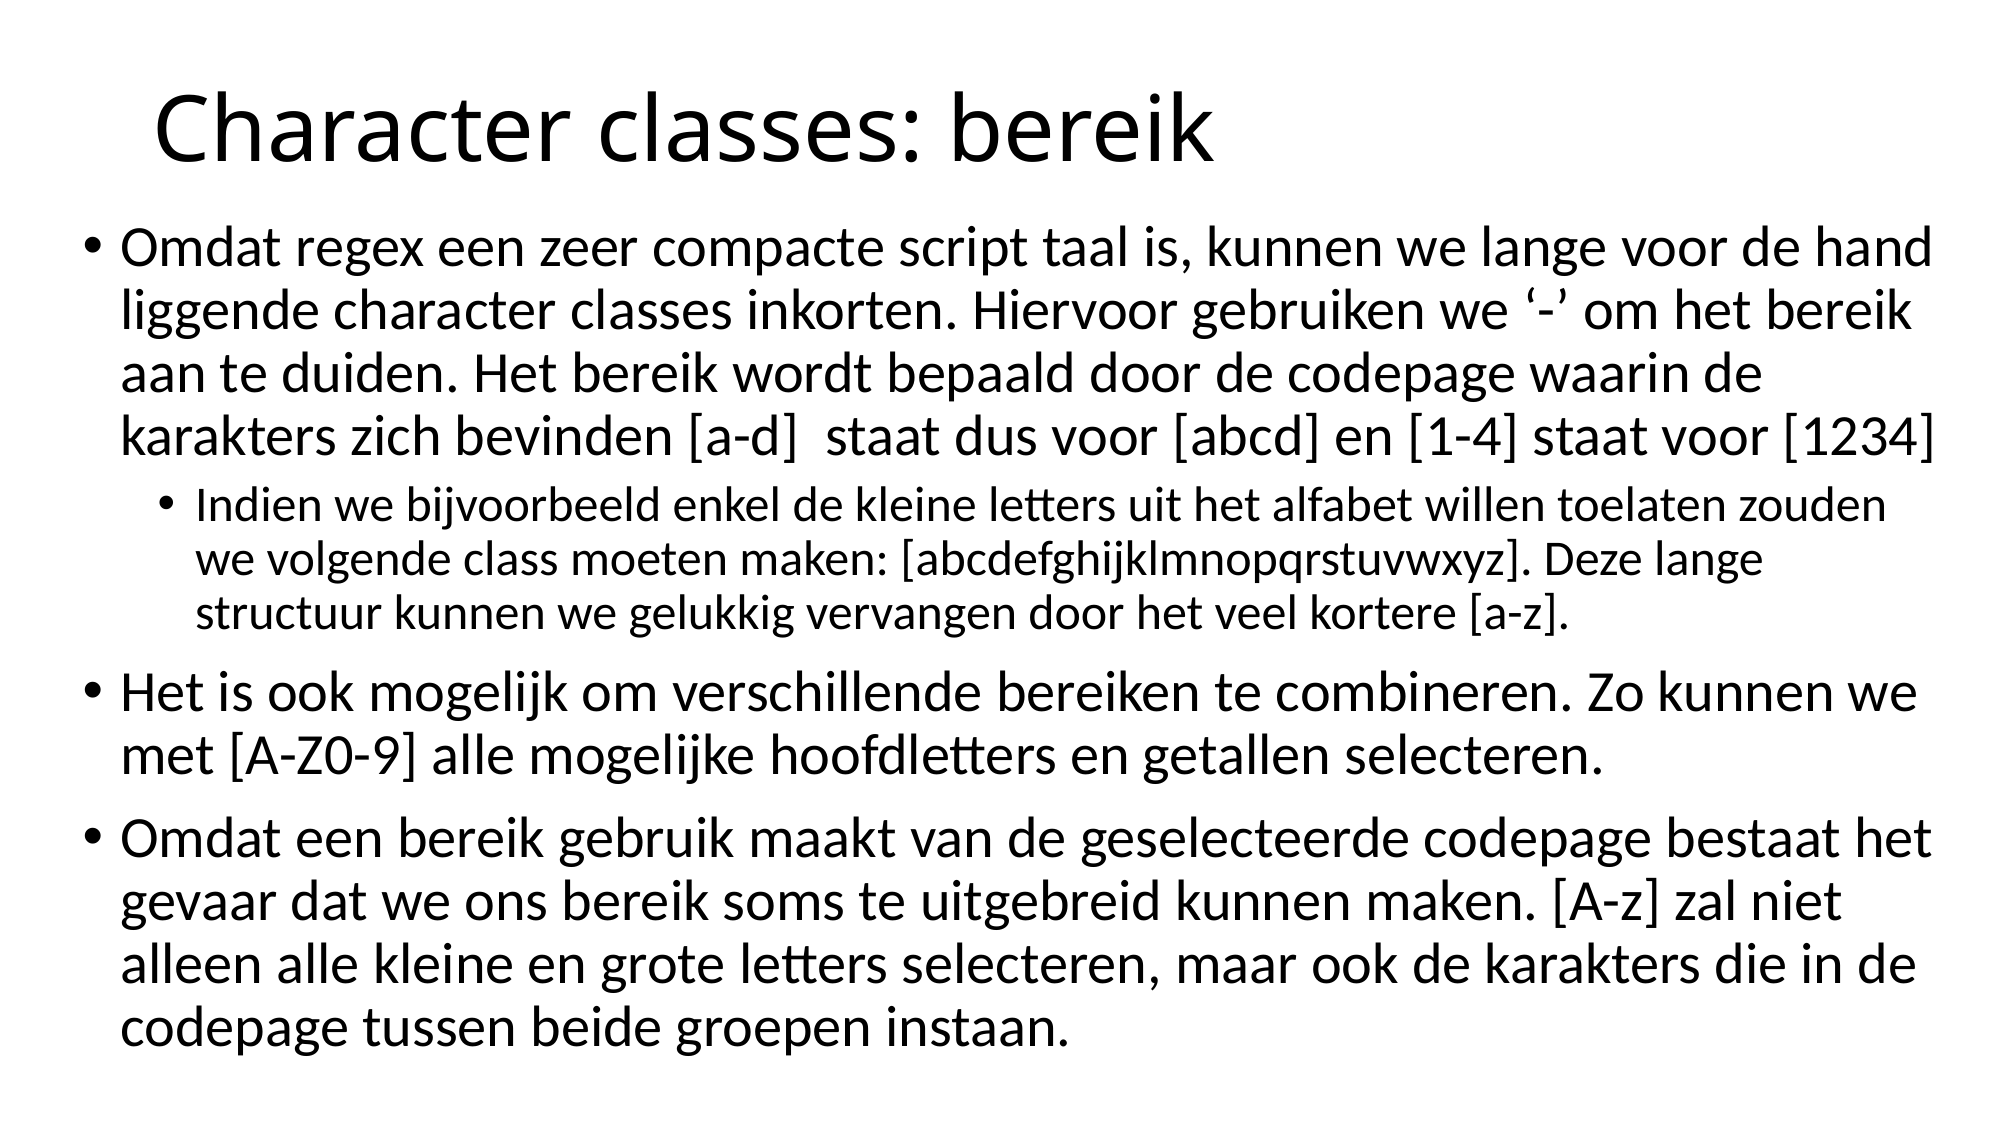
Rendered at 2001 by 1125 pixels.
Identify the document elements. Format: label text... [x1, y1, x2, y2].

title Character classes: bereik [137, 66, 1863, 198]
list Omdat regex een zeer compacte script taal is, kunnen we lange voor de hand liggende character classes inkorten. Hiervoor gebruiken we ‘-’ om het bereik aan te duiden. Het bereik wordt bepaald door de codepage waarin de karakters zich bevinden [a-d] staat dus voor [abcd] en [1-4] staat voor [1234] Indien we bijvoorbeeld enkel de kleine letters uit het alfabet willen toelaten zouden we volgende class moeten maken: [abcdefghijklmnopqrstuvwxyz]. Deze lange structuur kunnen we gelukkig vervangen door het veel kortere [a-z]. Het is ook mogelijk om verschillende bereiken te combineren. Zo kunnen we met [A-Z0-9] alle mogelijke hoofdletters en getallen selecteren. Omdat een bereik gebruik maakt van de geselecteerde codepage bestaat het gevaar dat we ons bereik soms te uitgebreid kunnen maken. [A-z] zal niet alleen alle kleine en grote letters selecteren, maar ook de karakters die in de codepage tussen beide groepen instaan. [67, 209, 1962, 1094]
